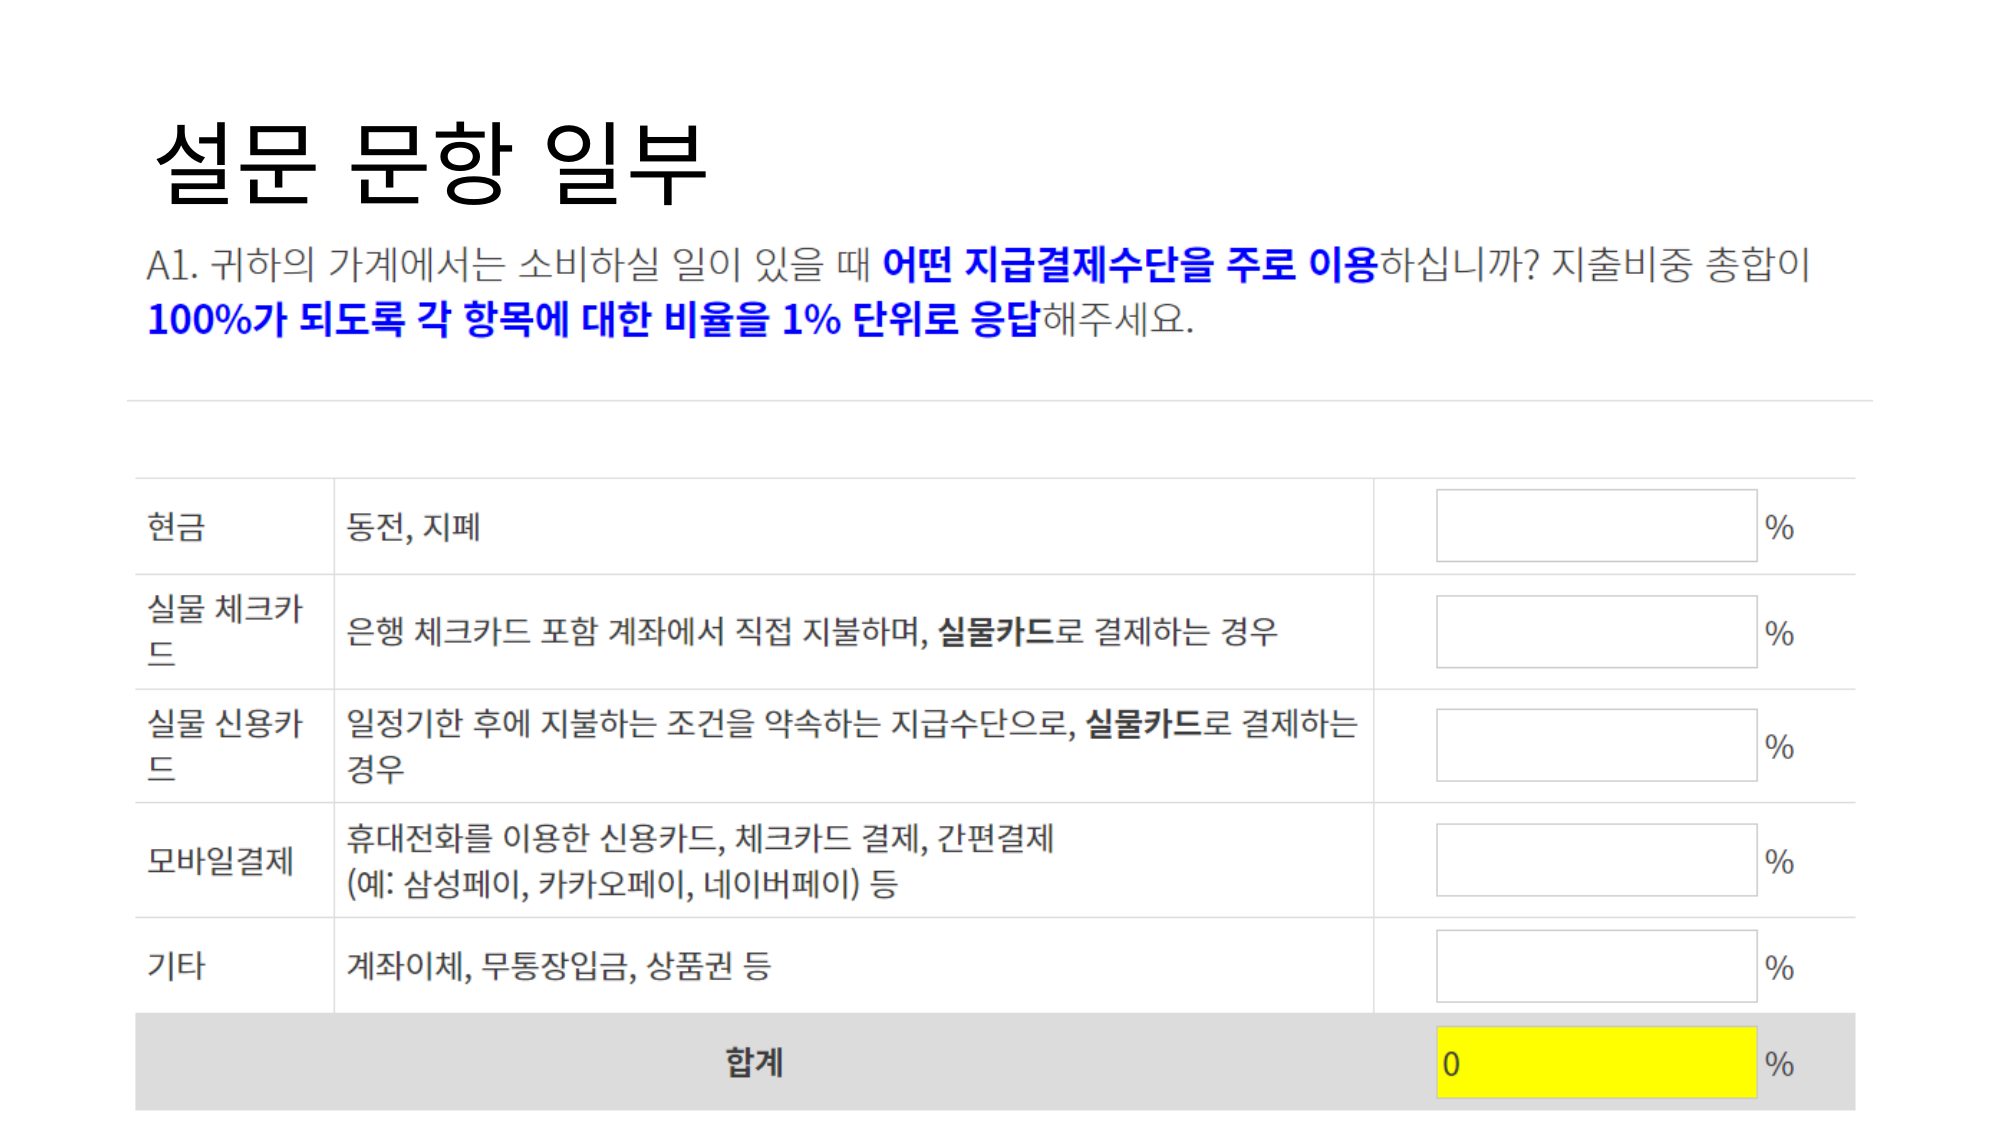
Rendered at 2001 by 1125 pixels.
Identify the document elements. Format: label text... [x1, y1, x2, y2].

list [127, 228, 1873, 1125]
title 설문 문항 일부 [137, 59, 1863, 228]
